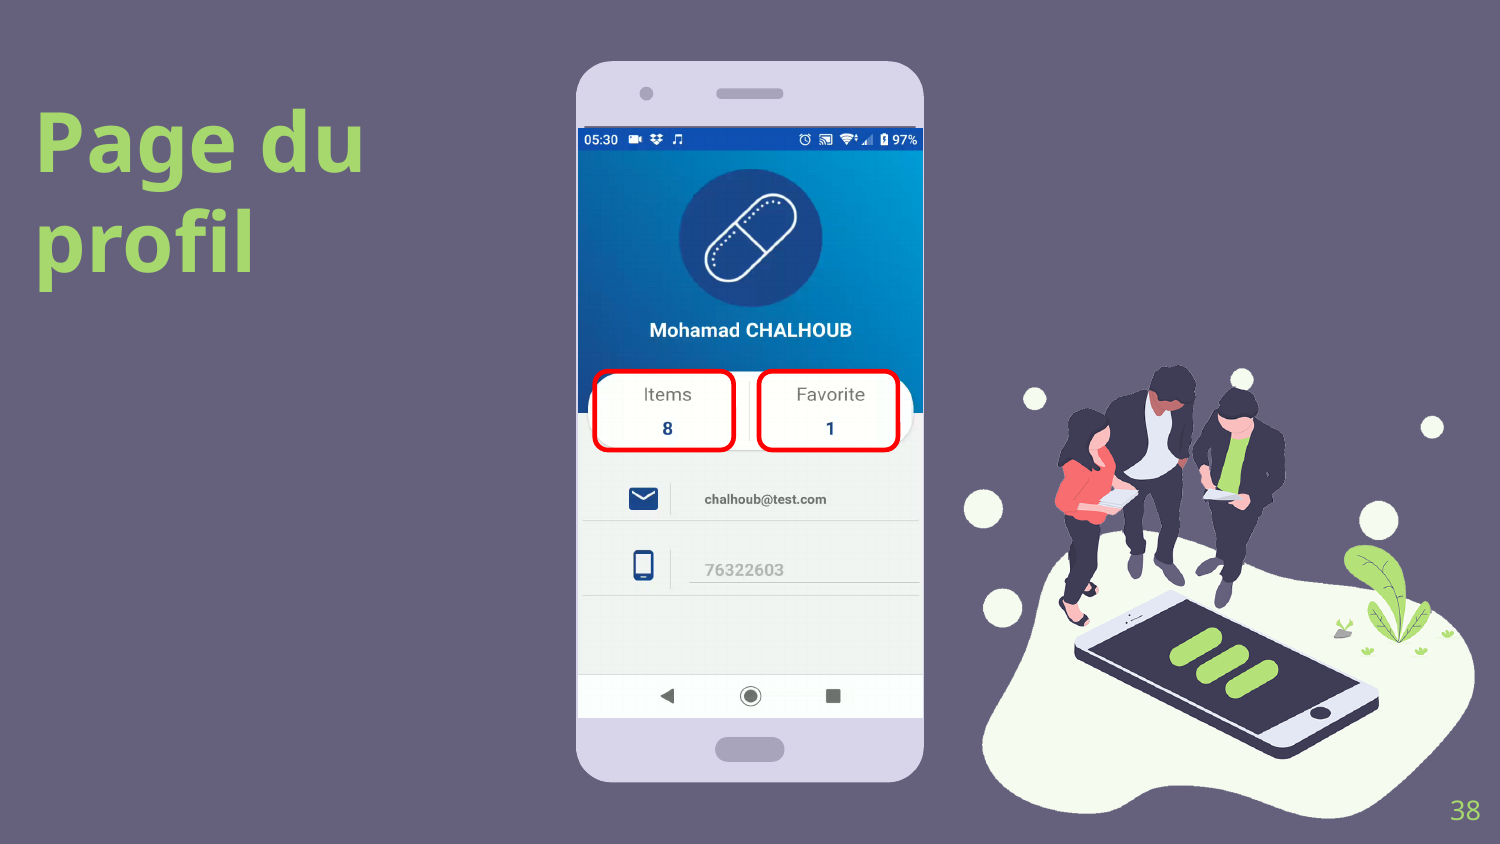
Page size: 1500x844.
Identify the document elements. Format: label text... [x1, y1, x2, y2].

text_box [577, 127, 924, 719]
picture [963, 365, 1475, 819]
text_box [575, 724, 925, 783]
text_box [575, 60, 925, 127]
slide_number 38 [1391, 779, 1482, 844]
title Page du profil [33, 86, 568, 290]
